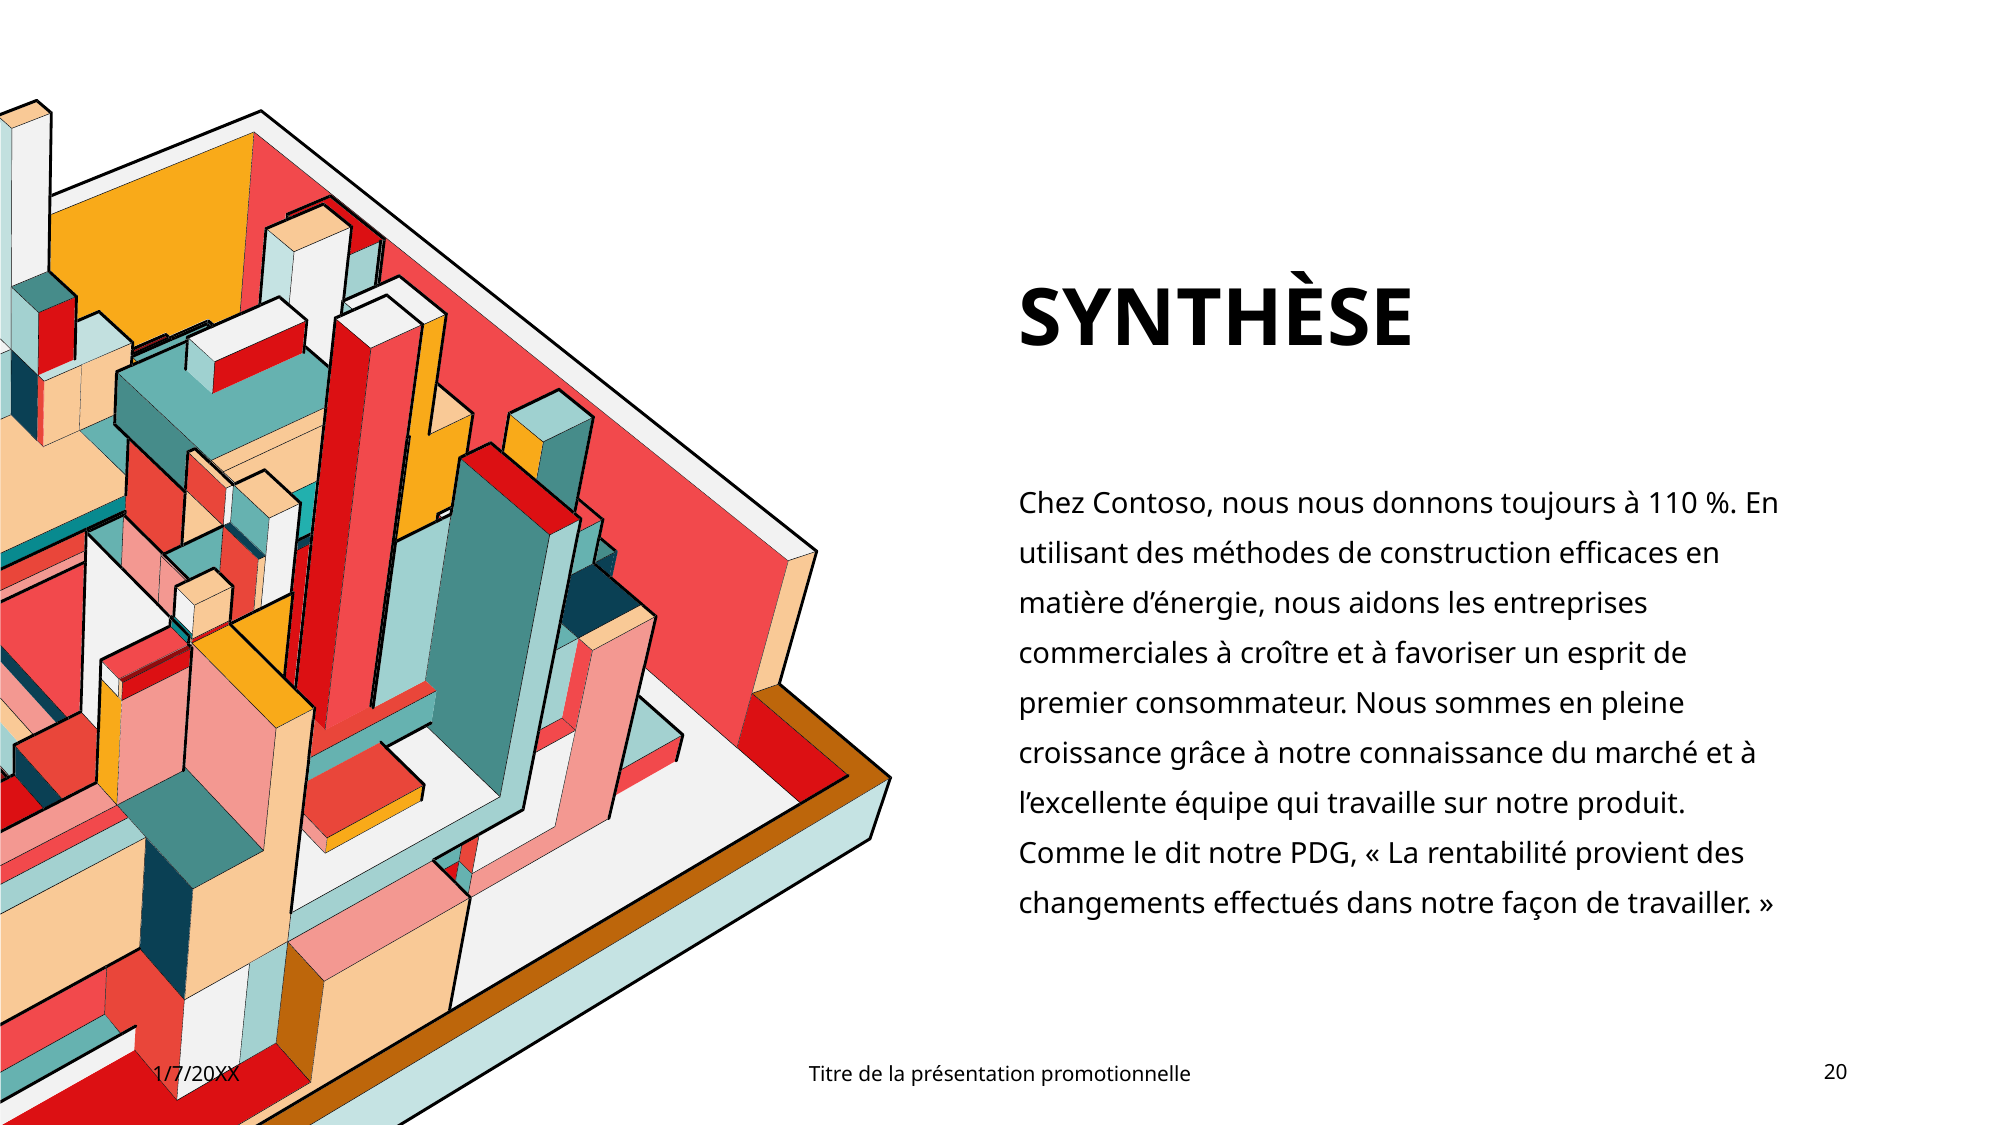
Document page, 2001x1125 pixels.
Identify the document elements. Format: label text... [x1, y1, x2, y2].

slide_number 20 [1412, 1042, 1863, 1103]
footer Titre de la présentation promotionnelle [662, 1042, 1338, 1103]
list Chez Contoso, nous nous donnons toujours à 110 %. En utilisant des méthodes de construction efficaces en matière d’énergie, nous aidons les entreprises commerciales à croître et à favoriser un esprit de premier consommateur. Nous sommes en pleine croissance grâce à notre connaissance du marché et à l’excellente équipe qui travaille sur notre produit. Comme le dit notre PDG, « La rentabilité provient des changements effectués dans notre façon de travailler. » [1003, 461, 1796, 993]
title SYNTHÈSE [1003, 211, 1904, 429]
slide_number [137, 1042, 588, 1103]
